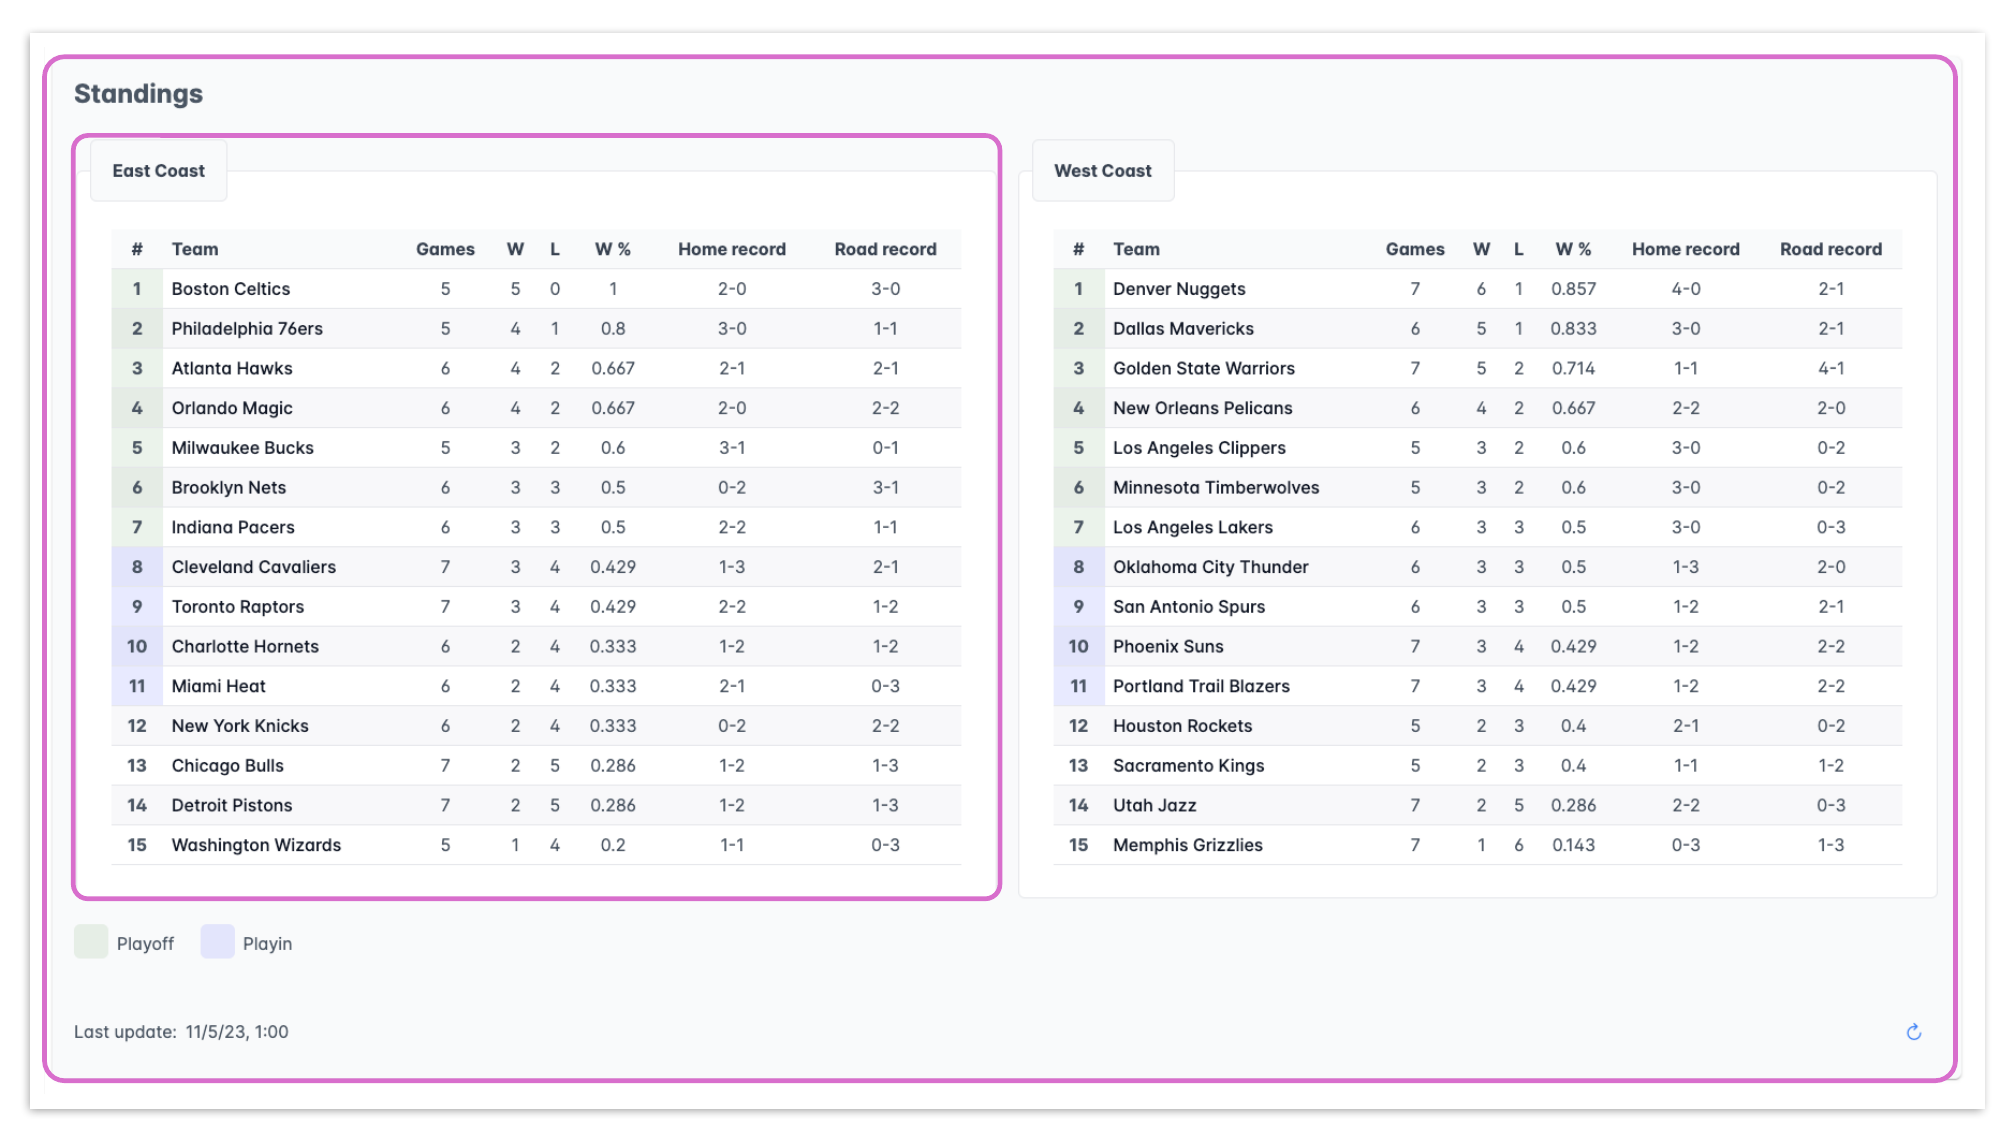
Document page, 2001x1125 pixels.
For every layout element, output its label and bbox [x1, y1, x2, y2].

picture [43, 46, 1971, 1095]
